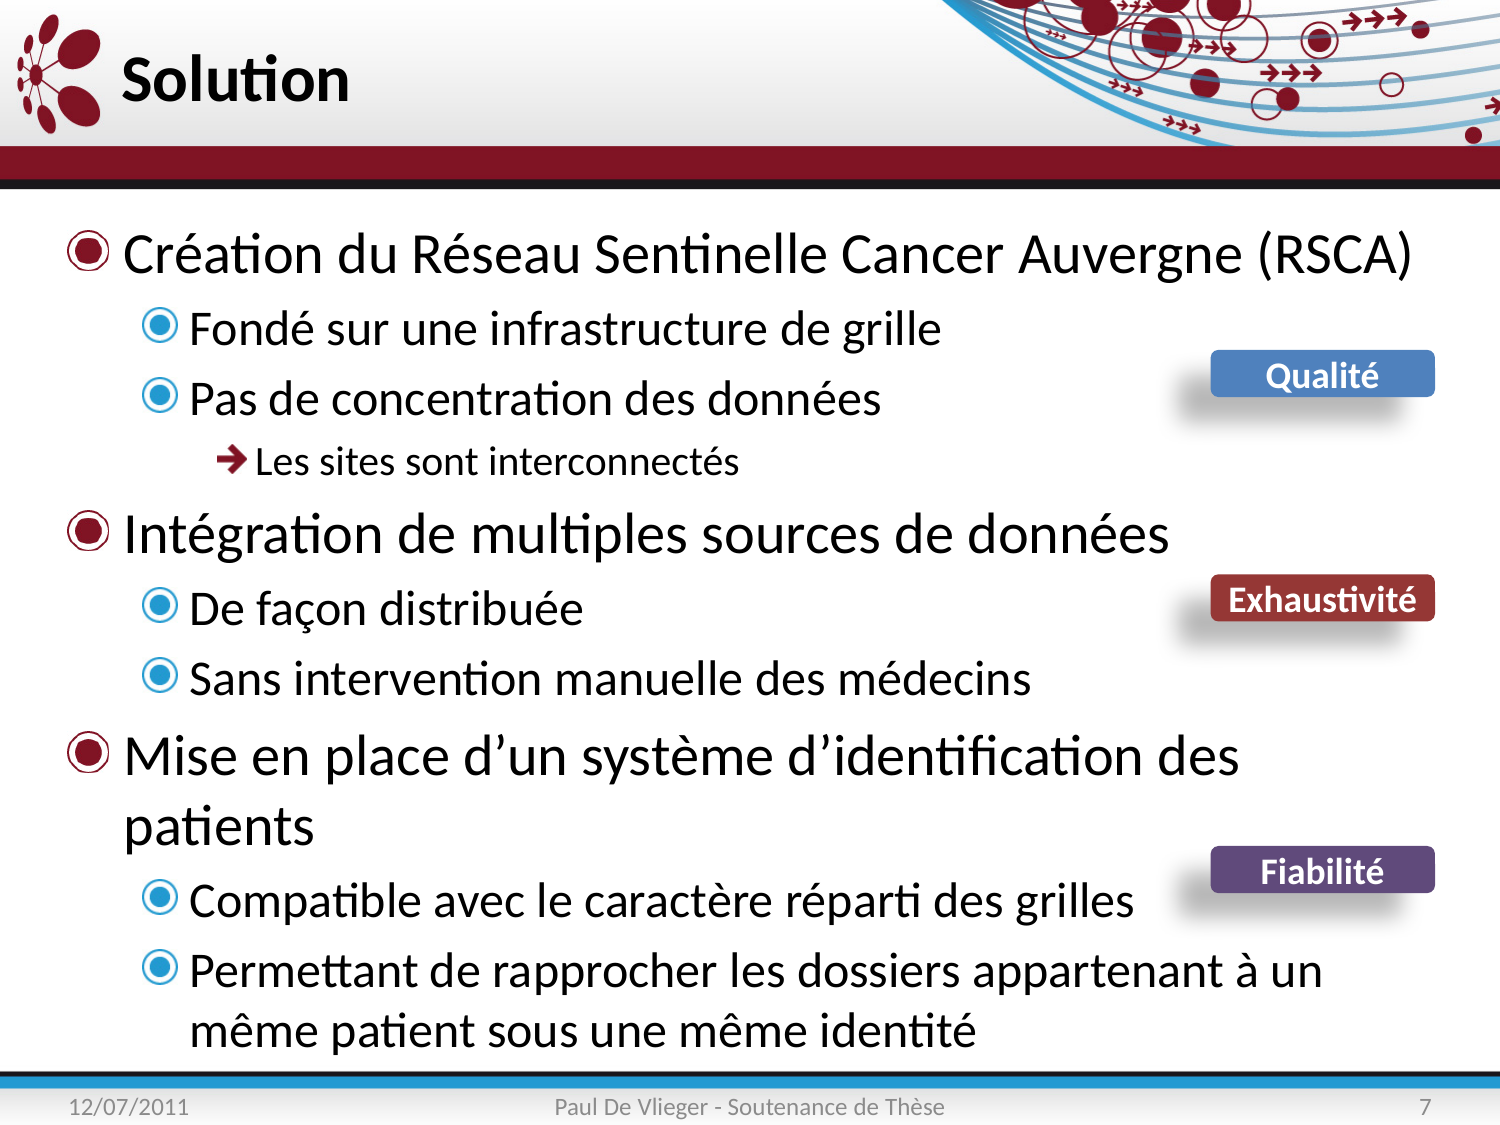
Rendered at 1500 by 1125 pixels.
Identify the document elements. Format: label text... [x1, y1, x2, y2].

text_box Fiabilité [1208, 843, 1438, 896]
slide_number 7 [1096, 1087, 1447, 1124]
list Création du Réseau Sentinelle Cancer Auvergne (RSCA) Fondé sur une infrastructure de grille Pas de concentration des données Les sites sont interconnectés Intégration de multiples sources de données De façon distribuée Sans intervention manuelle des médecins Mise en place d’un système d’identification des patients Compatible avec le caractère réparti des grilles Permettant de rapprocher les dossiers appartenant à un même patient sous une même identité [52, 208, 1447, 1059]
text_box Qualité [1208, 347, 1438, 400]
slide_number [53, 1087, 404, 1124]
text_box Exhaustivité [1208, 572, 1438, 624]
title Solution [106, 9, 1022, 140]
footer Paul De Vlieger - Soutenance de Thèse [512, 1087, 988, 1124]
picture [0, 0, 1500, 1125]
